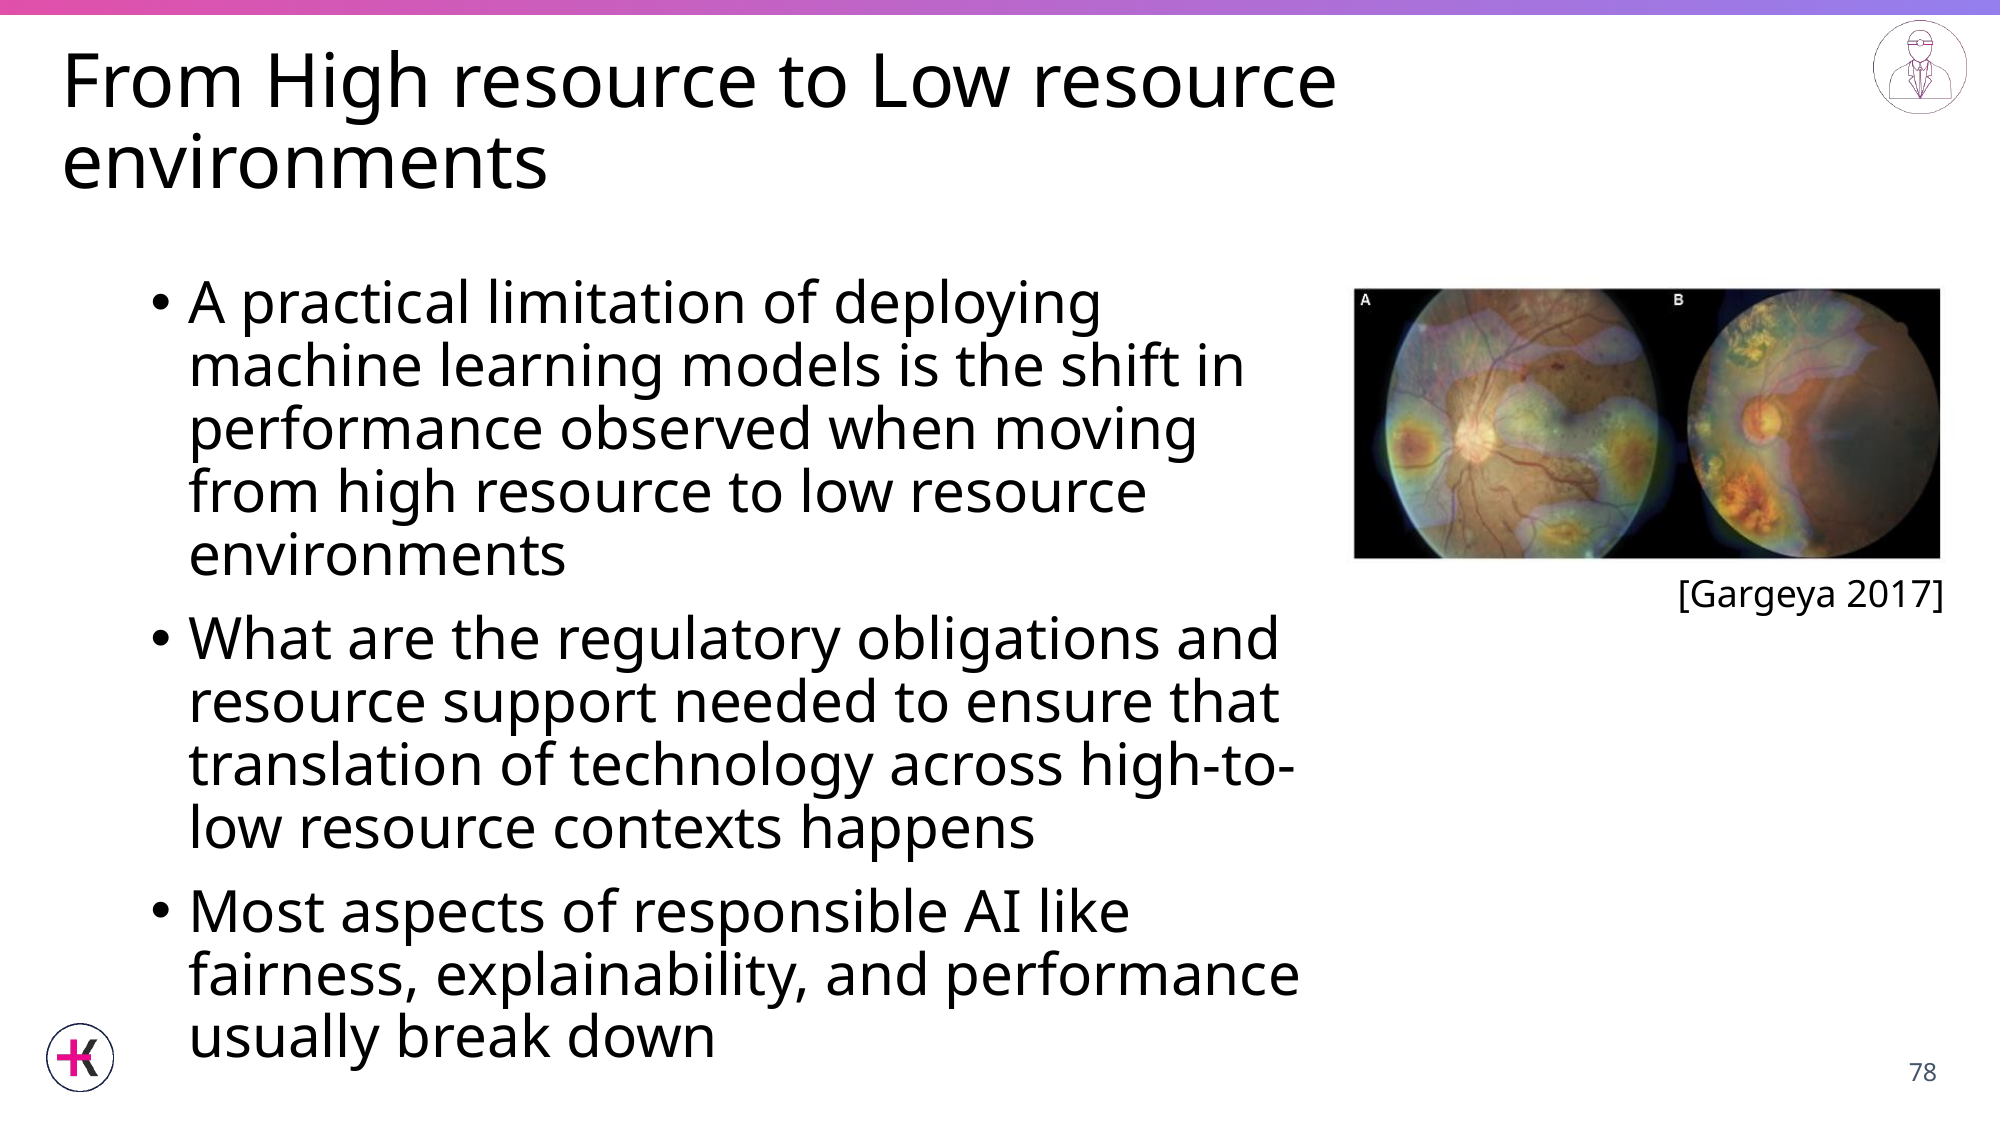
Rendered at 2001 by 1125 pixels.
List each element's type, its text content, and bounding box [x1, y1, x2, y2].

picture [46, 1023, 114, 1092]
text_box A practical limitation of deploying machine learning models is the shift in performance observed when moving from high resource to low resource environments What are the regulatory obligations and resource support needed to ensure that translation of technology across high-to-low resource contexts happens Most aspects of responsible AI like fairness, explainability, and performance usually break down [135, 266, 1335, 980]
picture [0, 0, 2000, 15]
text_box [Gargeya 2017] [1662, 562, 1960, 623]
title From High resource to Low resource environments [46, 15, 1772, 233]
picture [1873, 20, 1967, 114]
text_box [1346, 277, 1956, 563]
